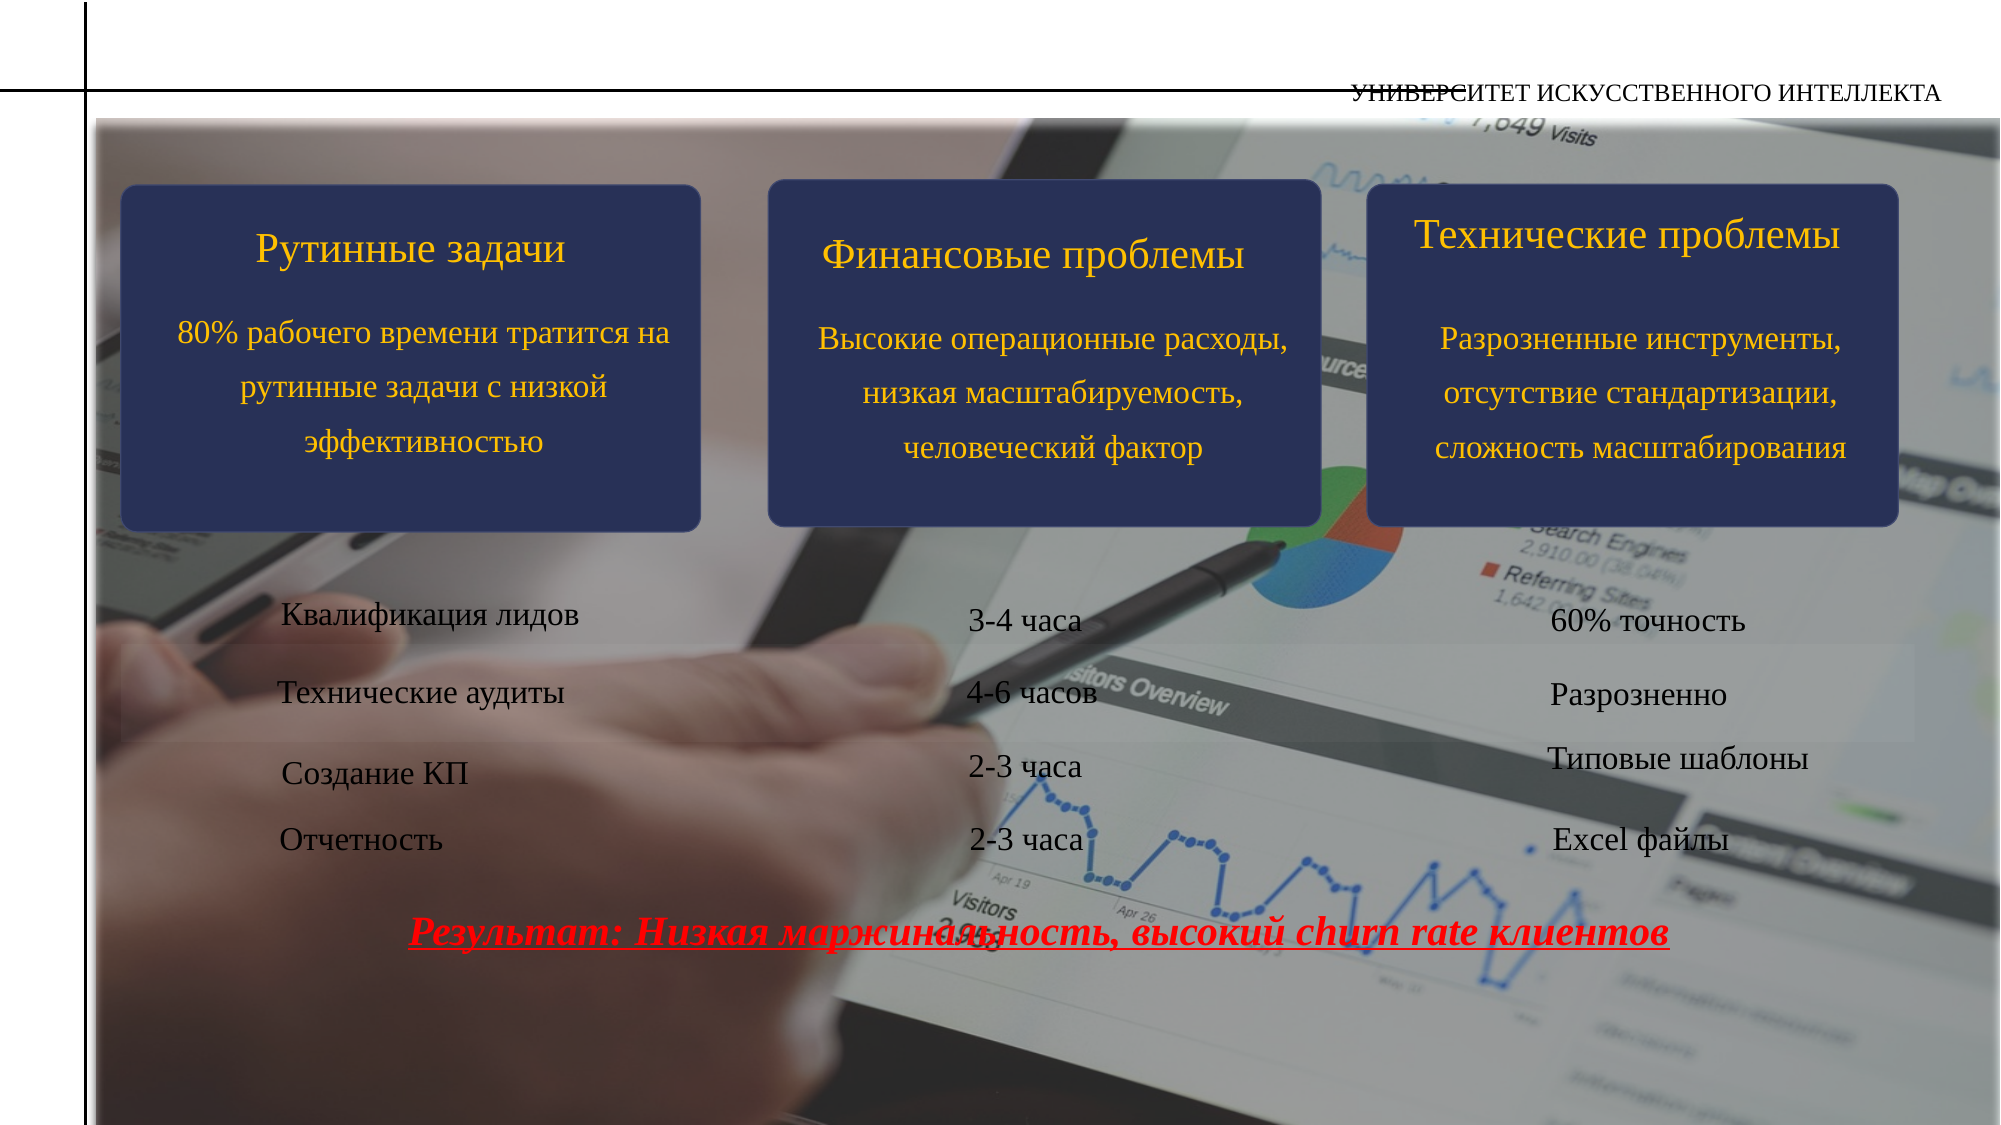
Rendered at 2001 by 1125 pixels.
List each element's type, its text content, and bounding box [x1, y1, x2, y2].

picture [96, 118, 2000, 1125]
text_box УНИВЕРСИТЕТ ИСКУССТВЕННОГО ИНТЕЛЛЕКТА [1333, 61, 1960, 116]
